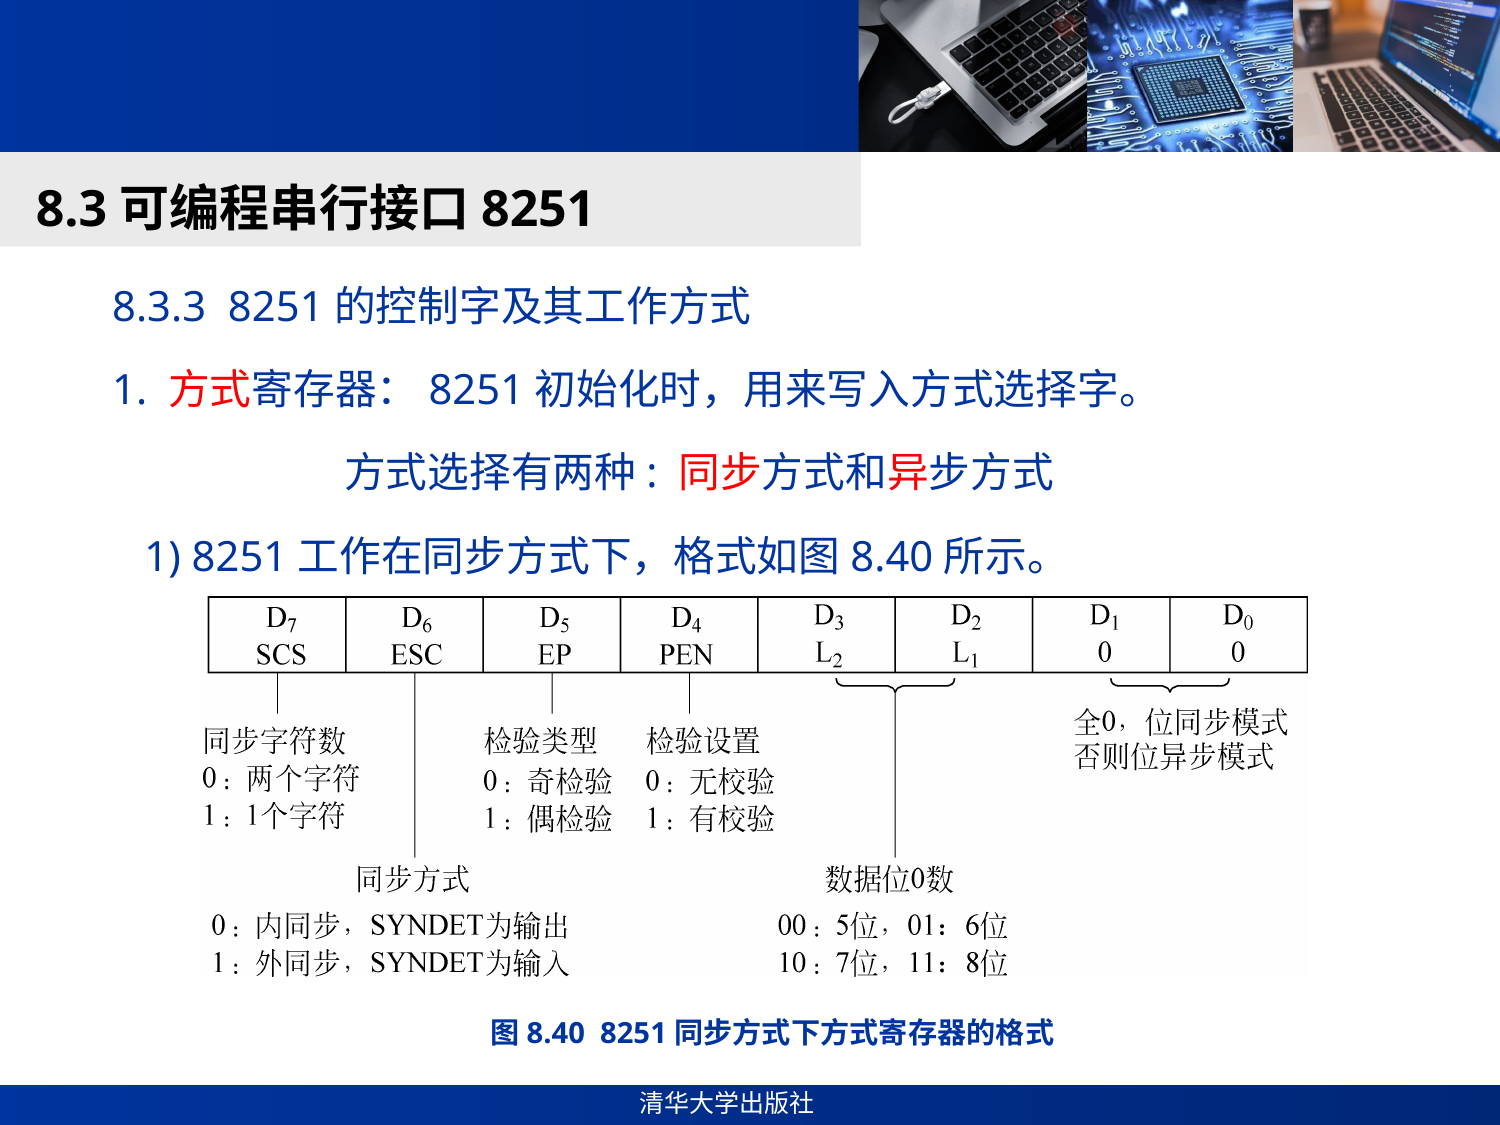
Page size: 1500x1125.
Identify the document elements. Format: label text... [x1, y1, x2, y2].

picture [858, 0, 1500, 152]
picture [203, 595, 1308, 977]
text_box 图8.40 8251同步方式下方式寄存器的格式 [355, 1007, 1190, 1058]
list 8.3可编程串行接口8251 [21, 168, 878, 258]
list 8.3.3 8251的控制字及其工作方式 1. 方式寄存器：8251初始化时，用来写入方式选择字。 方式选择有两种: 同步方式和异步方式 1) 8251工作在同步方式下，格式如图8.40所示。 [97, 238, 1353, 580]
